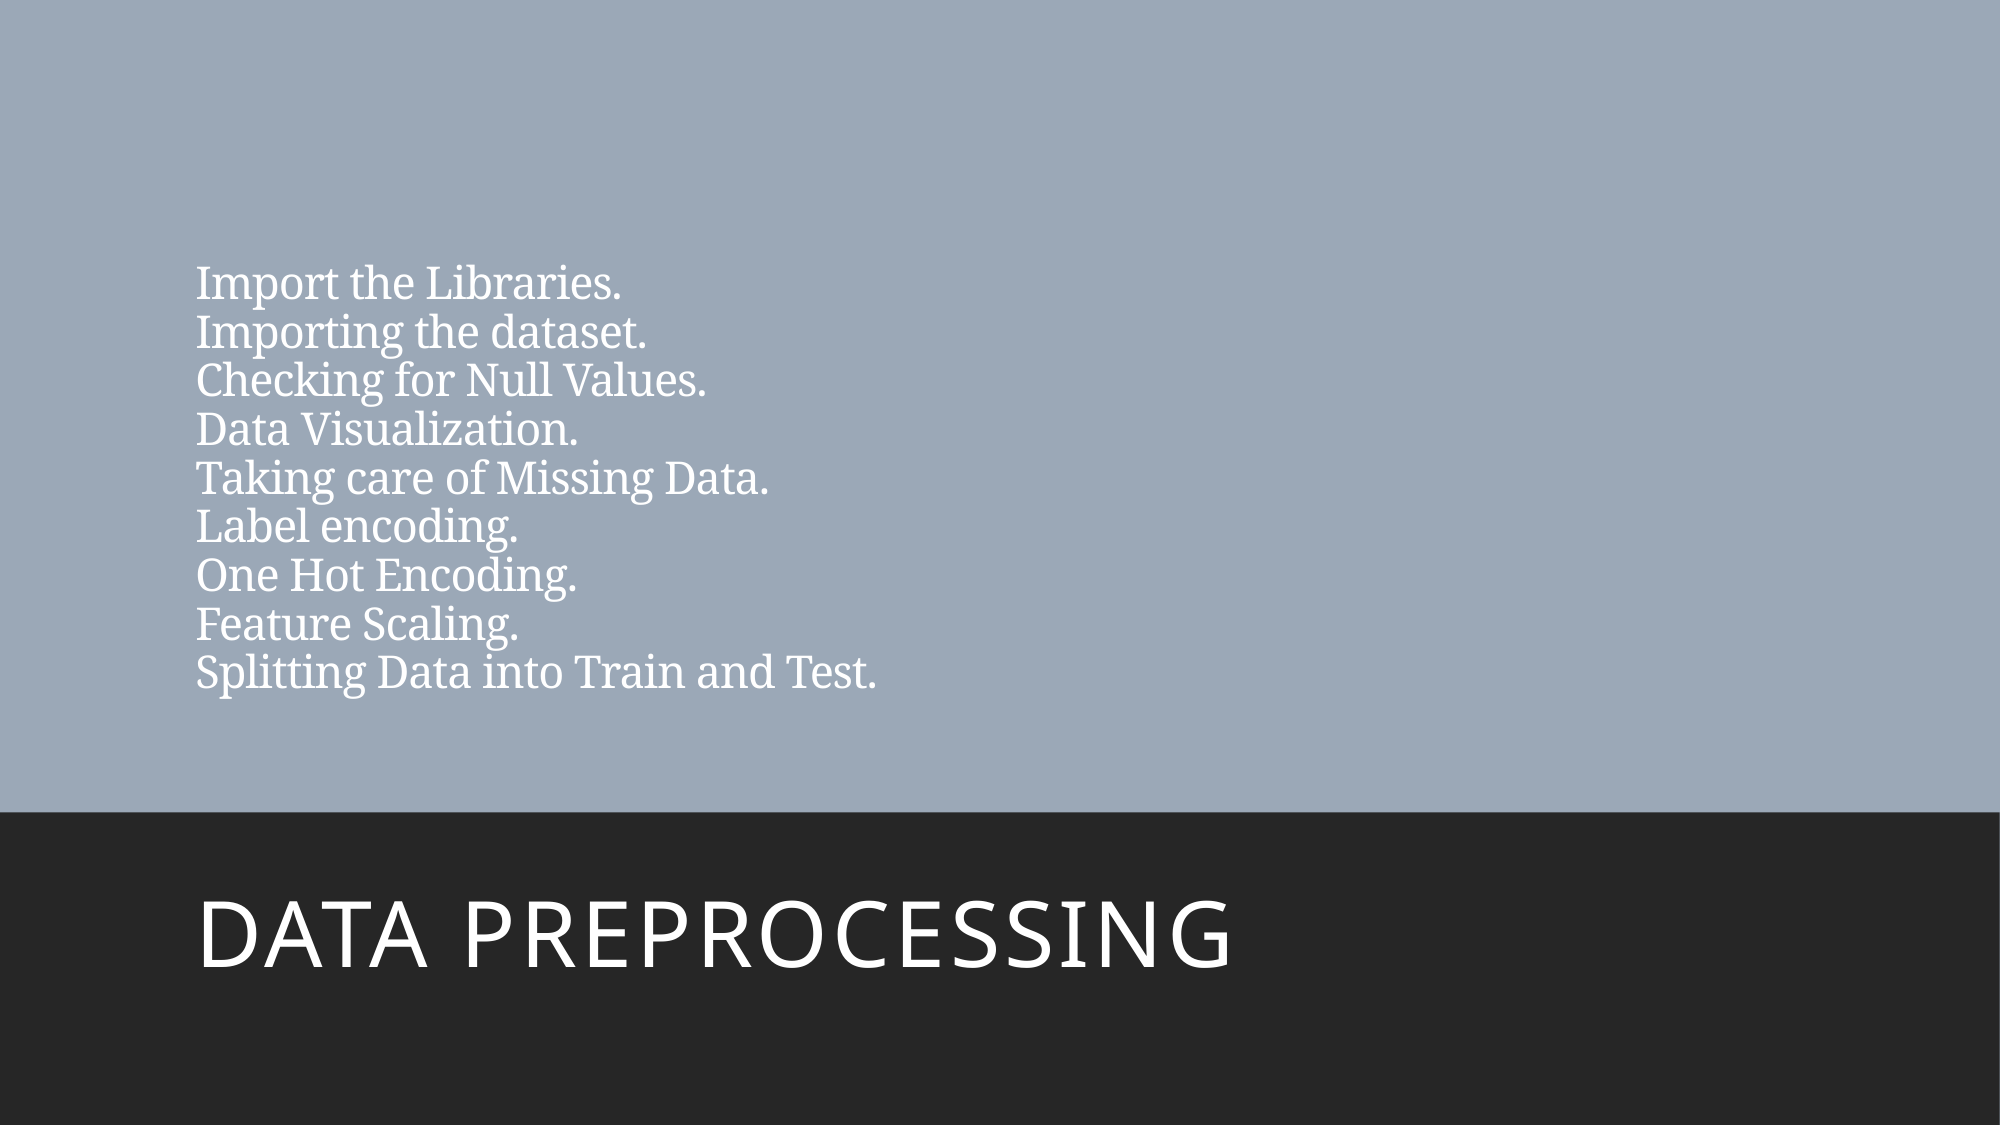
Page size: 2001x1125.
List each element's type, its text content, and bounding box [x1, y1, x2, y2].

text_box [0, 0, 2000, 811]
subtitle Data Preprocessing [180, 857, 1831, 1045]
text_box [0, 811, 2000, 1125]
title Import the Libraries. Importing the dataset. Checking for Null Values. Data Visualization. Taking care of Missing Data. Label encoding. One Hot Encoding. Feature Scaling. Splitting Data into Train and Test. [180, 124, 1831, 763]
